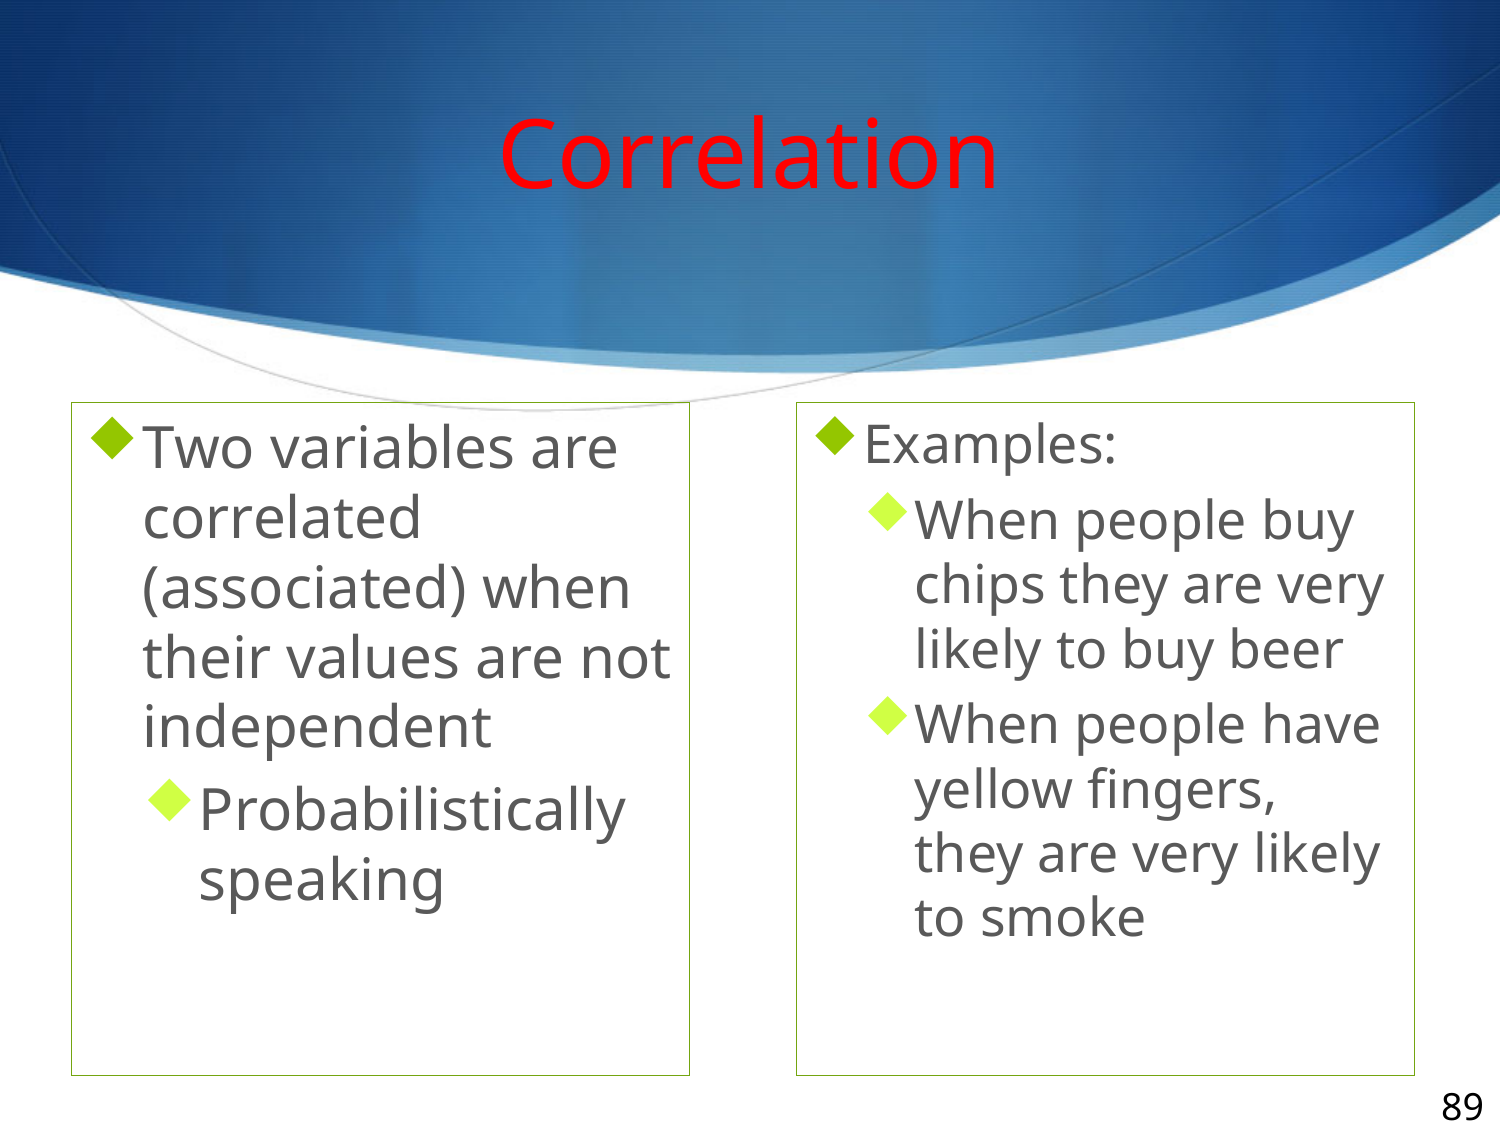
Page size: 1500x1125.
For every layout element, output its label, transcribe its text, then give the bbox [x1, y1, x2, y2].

title Correlation [75, 56, 1425, 245]
picture [0, 0, 1500, 1125]
list Two variables are correlated (associated) when their values are not independent Probabilistically speaking [71, 402, 690, 1076]
list Examples: When people buy chips they are very likely to buy beer When people have yellow fingers, they are very likely to smoke [796, 402, 1415, 1076]
slide_number 89 [1426, 1075, 1500, 1125]
